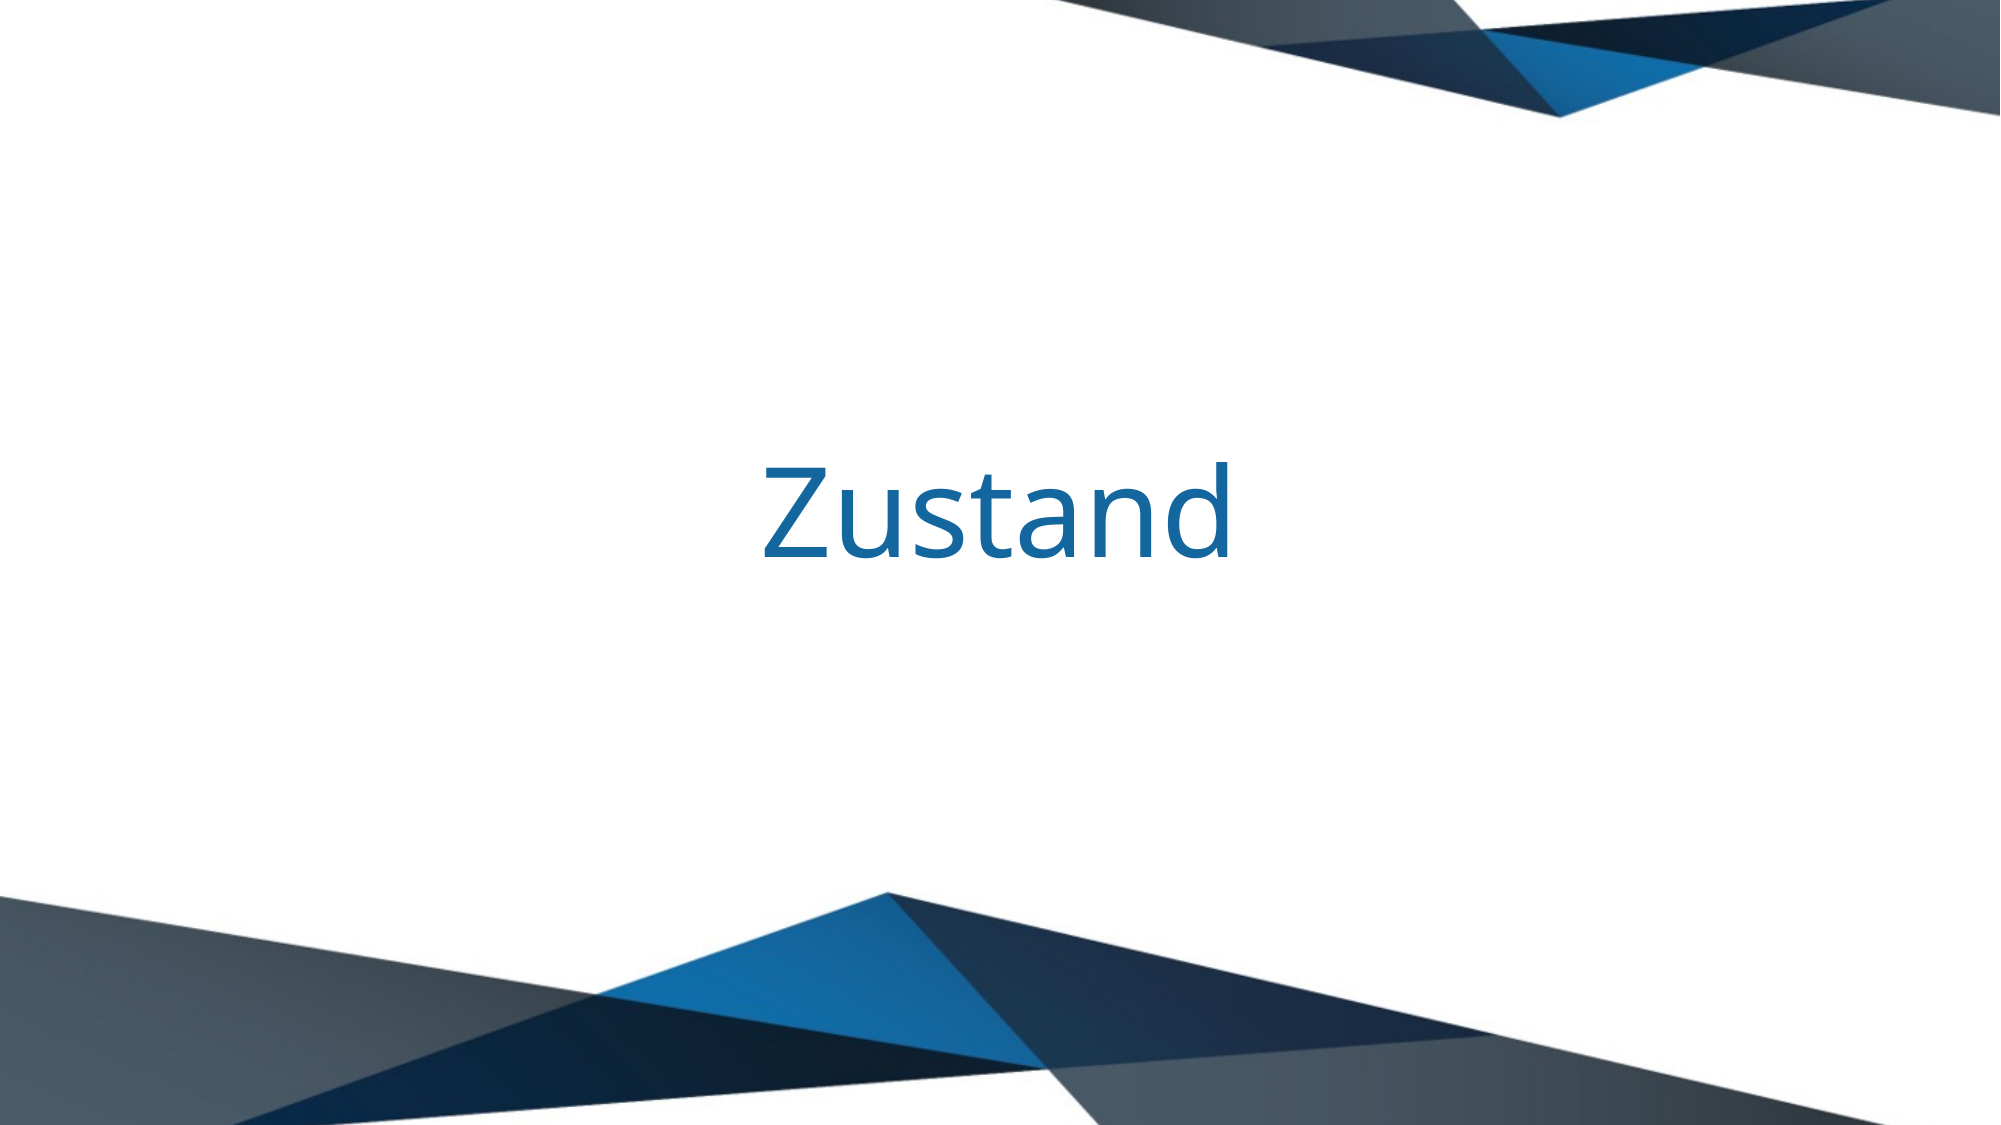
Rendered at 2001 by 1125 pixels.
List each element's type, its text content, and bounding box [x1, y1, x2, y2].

picture [0, 733, 2000, 1125]
picture [0, 0, 2000, 125]
title Zustand [249, 424, 1750, 593]
